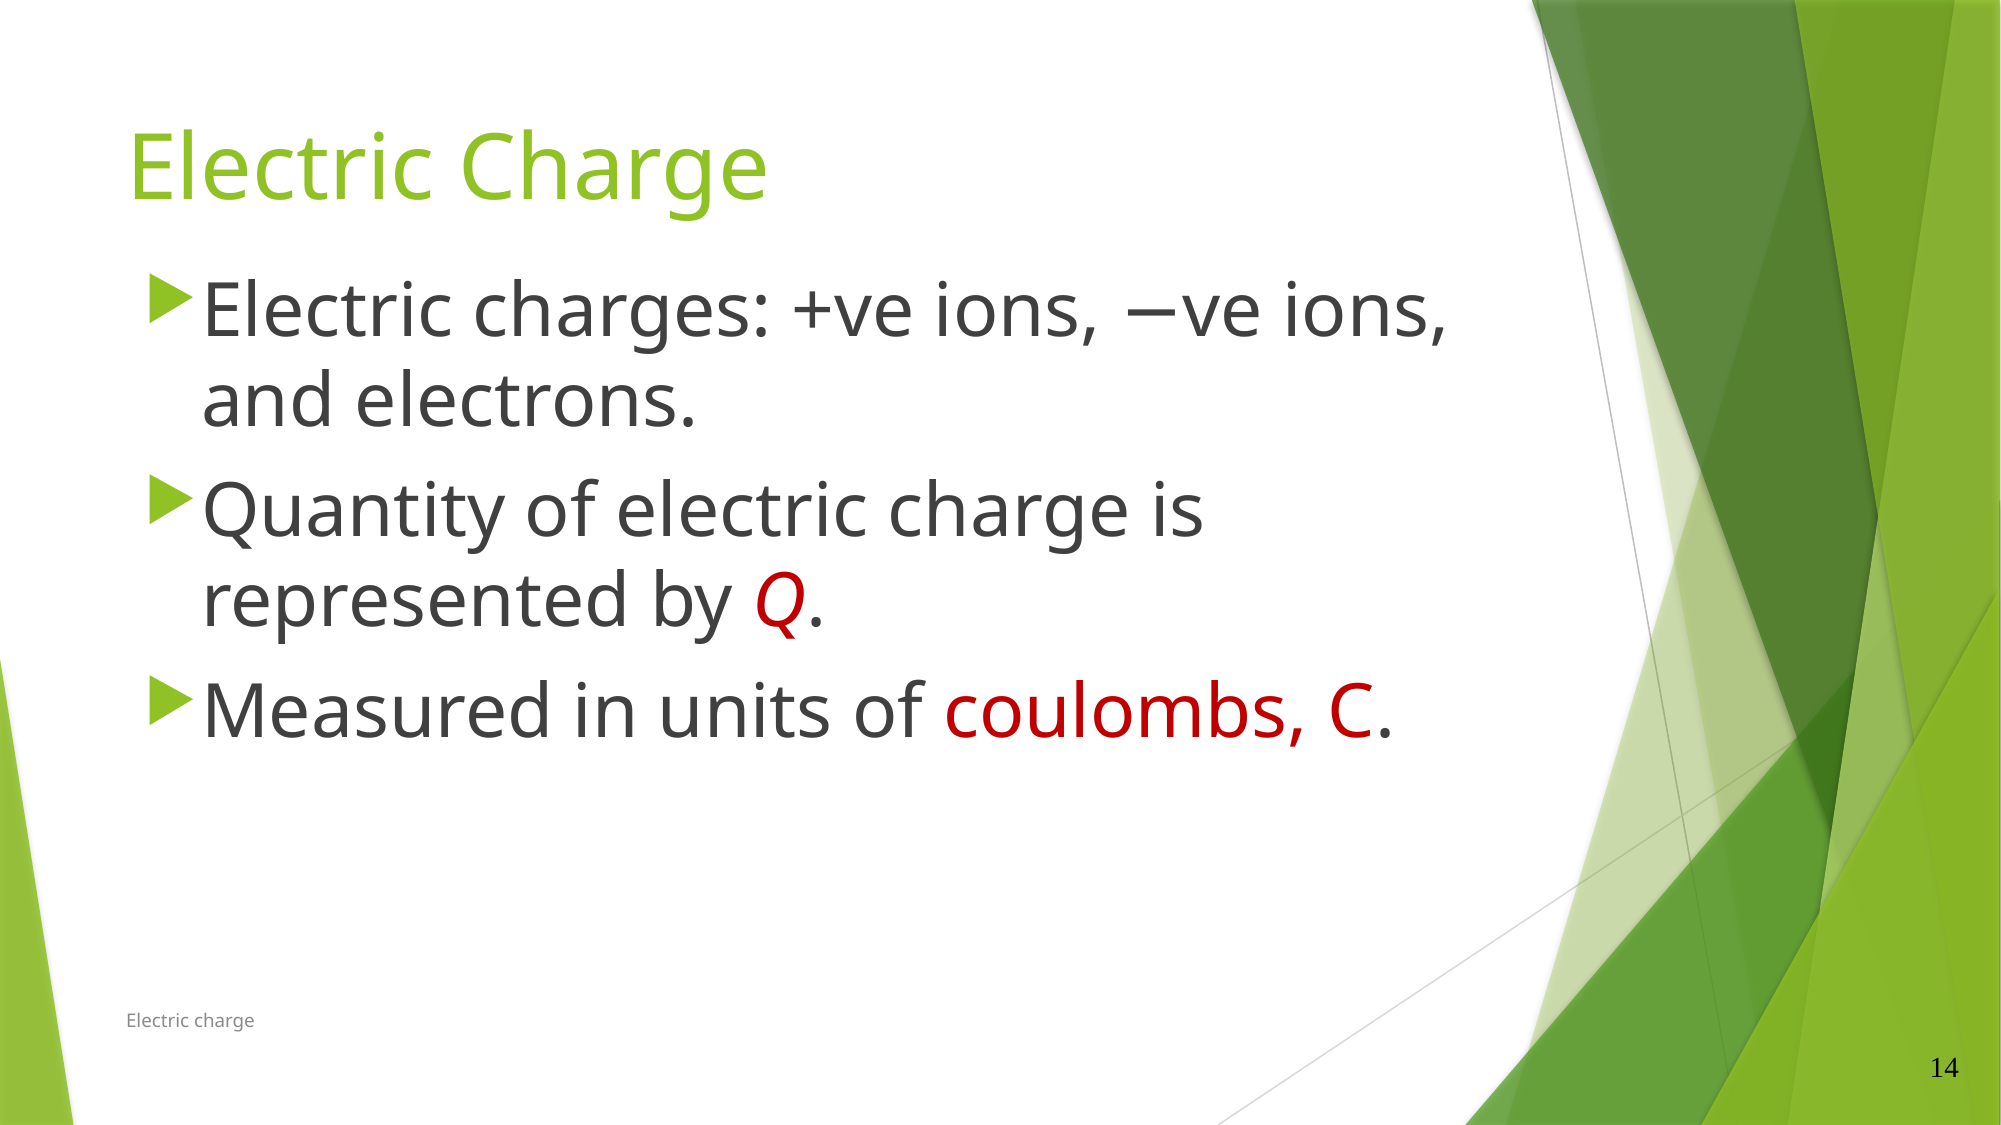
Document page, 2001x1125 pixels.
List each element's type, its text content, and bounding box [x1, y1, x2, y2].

list Electric charges: +ve ions, −ve ions, and electrons. Quantity of electric charge is represented by Q. Measured in units of coulombs, C. [129, 253, 1558, 891]
title Electric Charge [111, 99, 1522, 317]
slide_number 14 [1862, 1035, 1975, 1096]
footer Electric charge [111, 991, 1145, 1051]
